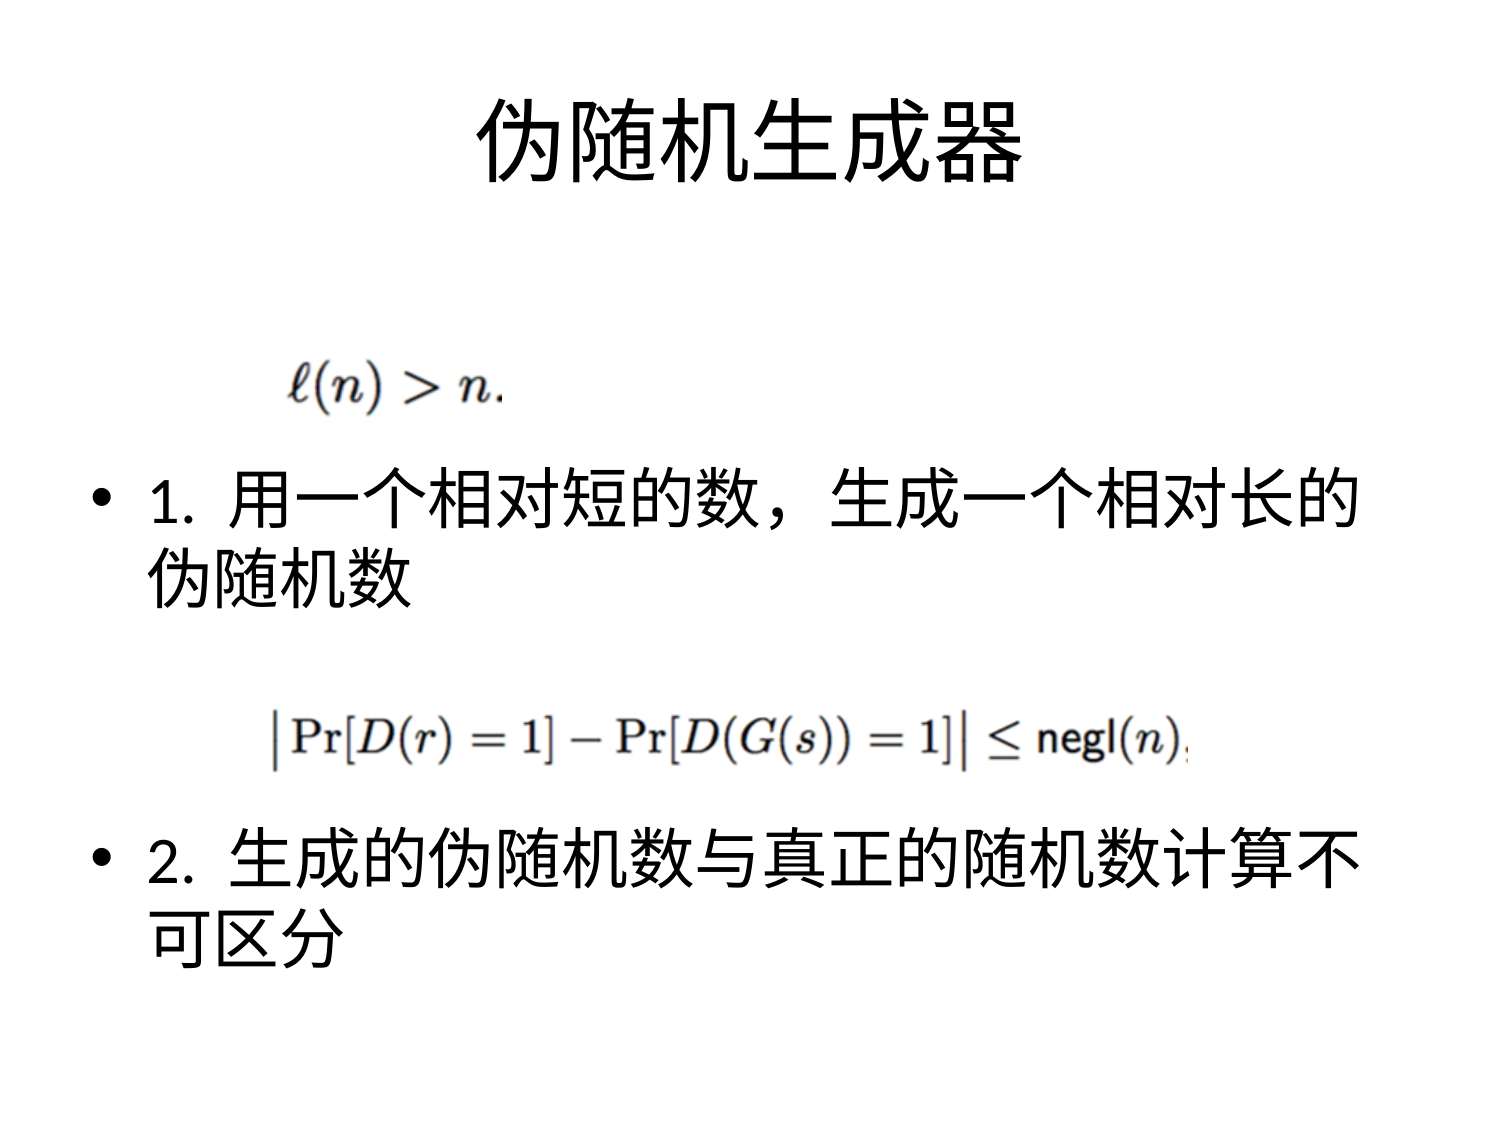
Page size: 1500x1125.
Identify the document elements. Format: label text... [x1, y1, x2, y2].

list 1. 用一个相对短的数，生成一个相对长的伪随机数 2. 生成的伪随机数与真正的随机数计算不可区分 [75, 262, 1425, 1005]
title 伪随机生成器 [75, 45, 1425, 233]
picture [229, 680, 1188, 791]
picture [273, 337, 503, 429]
